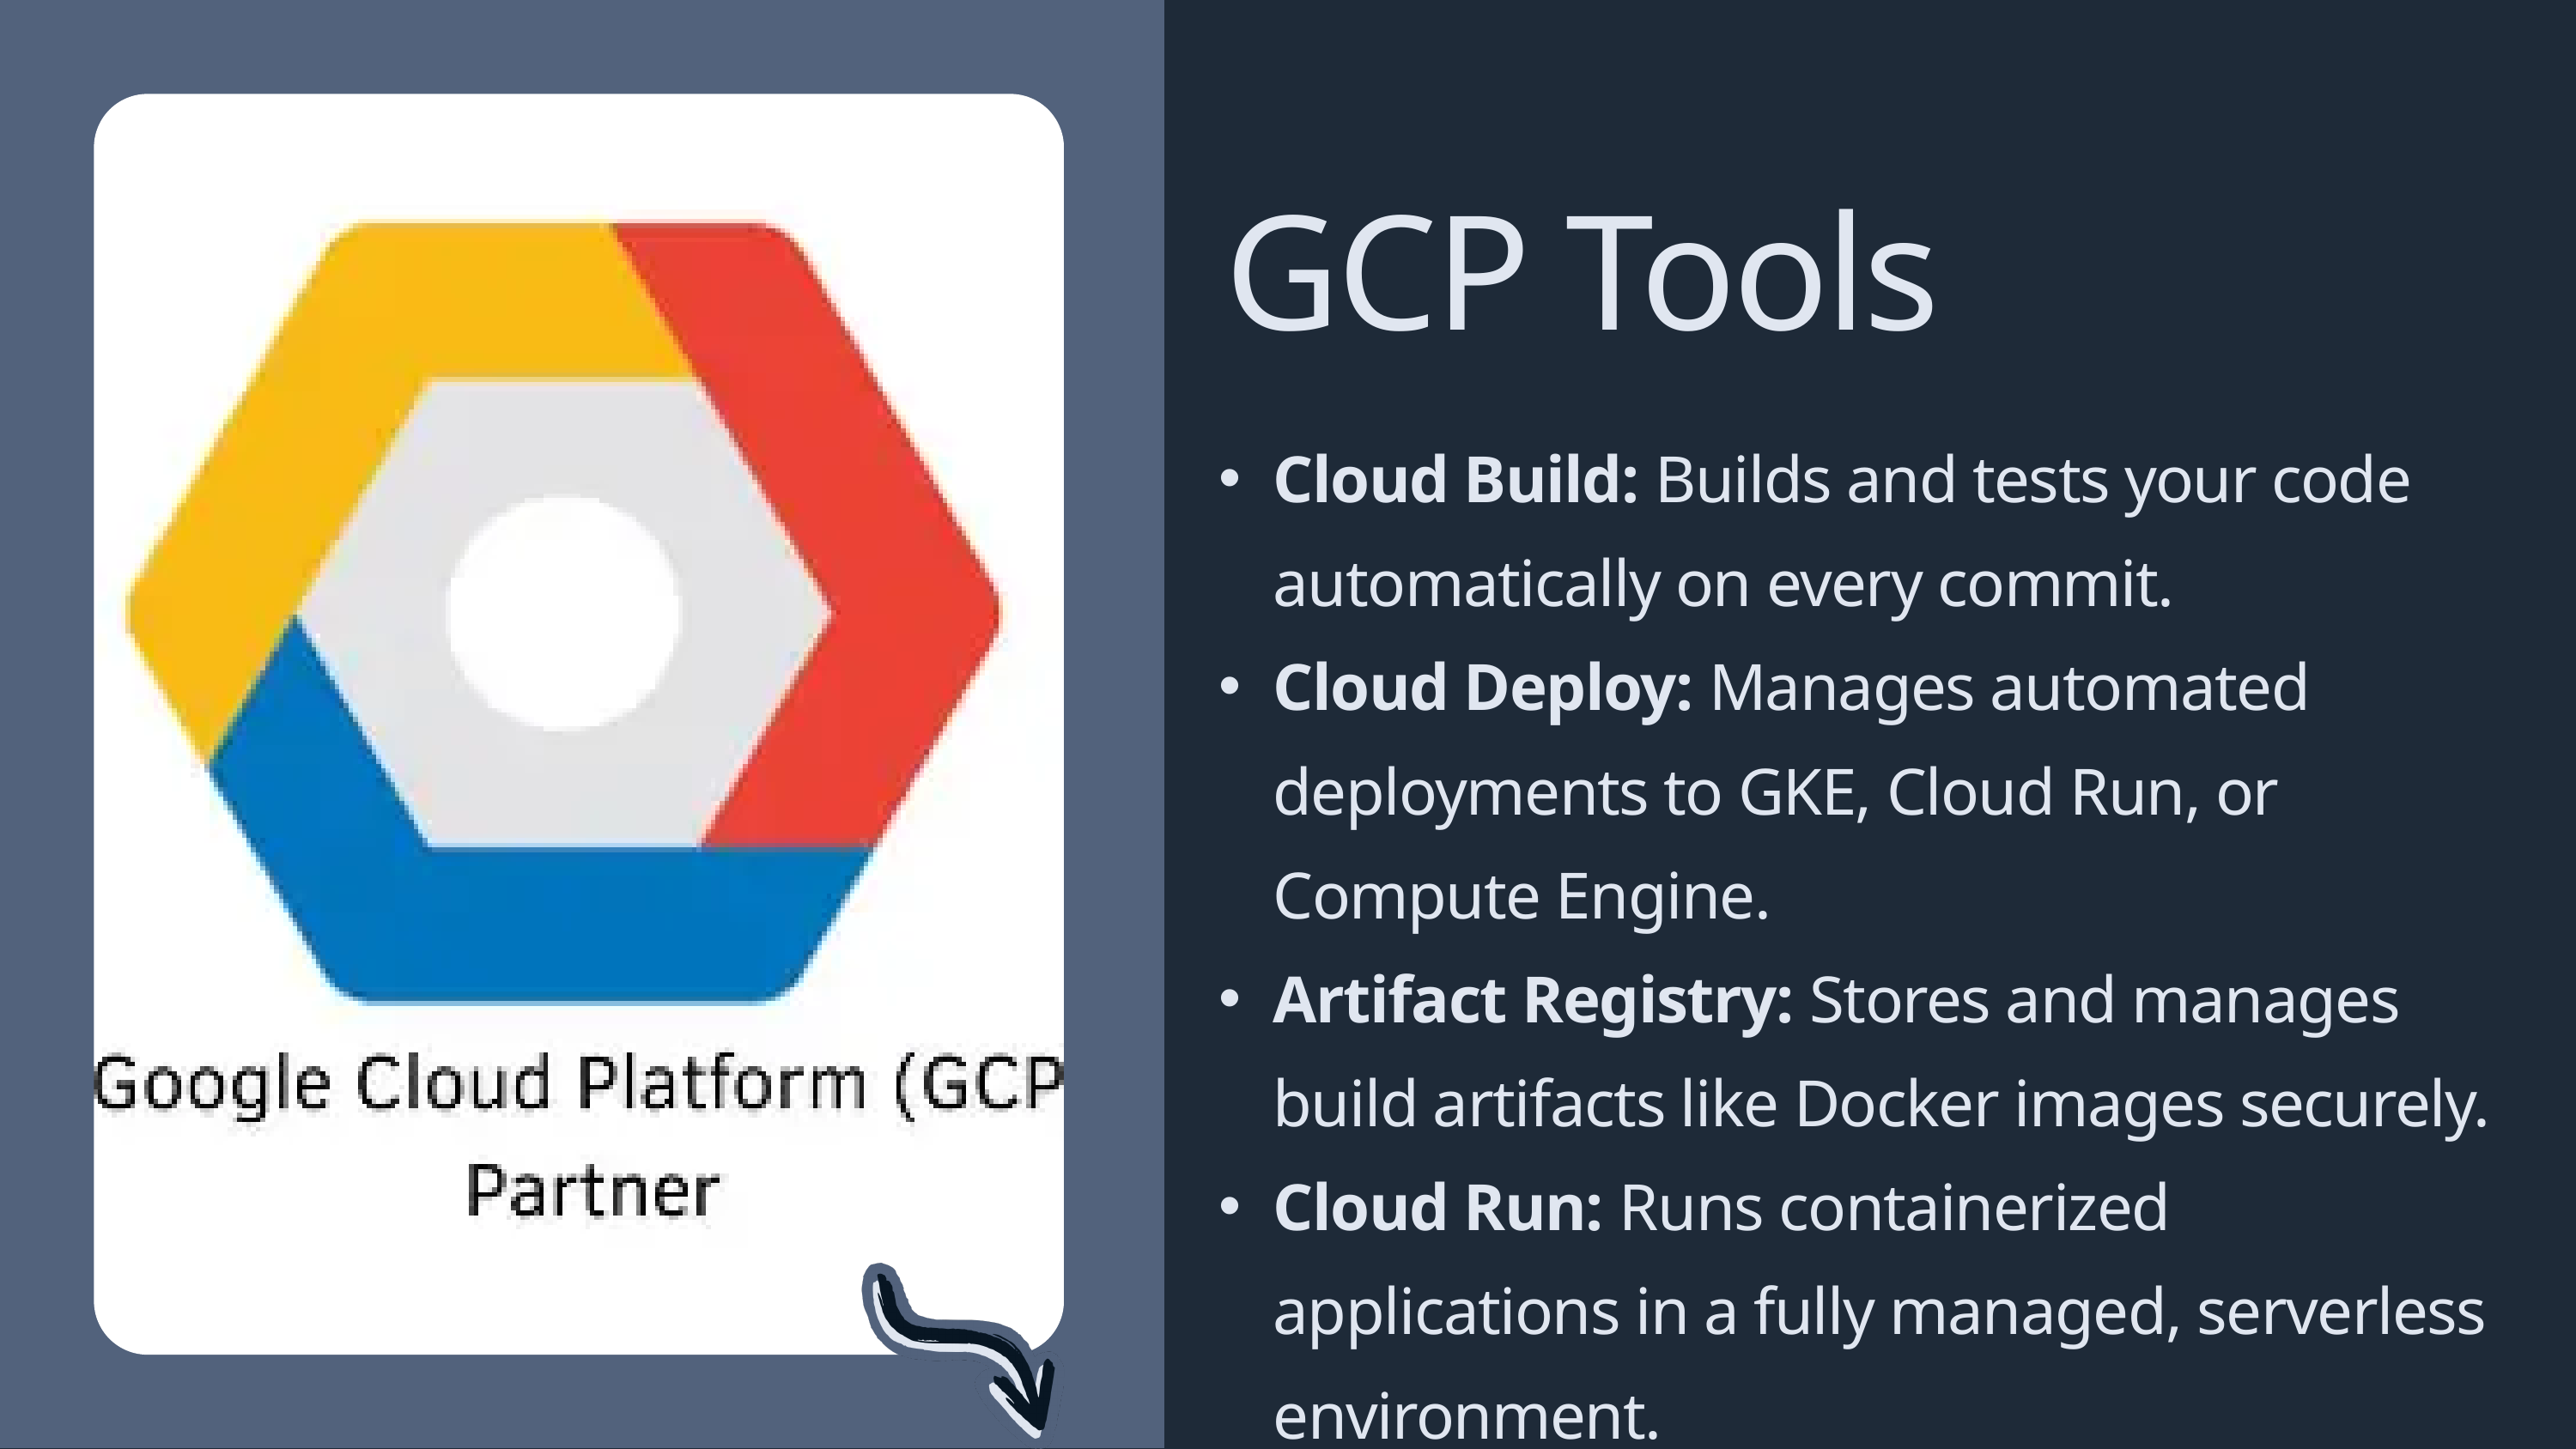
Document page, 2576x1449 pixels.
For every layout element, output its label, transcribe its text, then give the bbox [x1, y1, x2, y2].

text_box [94, 94, 1065, 1355]
text_box Cloud Build: Builds and tests your code automatically on every commit. Cloud Deploy: Manages automated deployments to GKE, Cloud Run, or Compute Engine. Artifact Registry: Stores and manages build artifacts like Docker images securely. Cloud Run: Runs containerized applications in a fully managed, serverless environment. [1168, 411, 2501, 1449]
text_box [0, 0, 1165, 1449]
text_box GCP Tools [1224, 203, 2576, 362]
